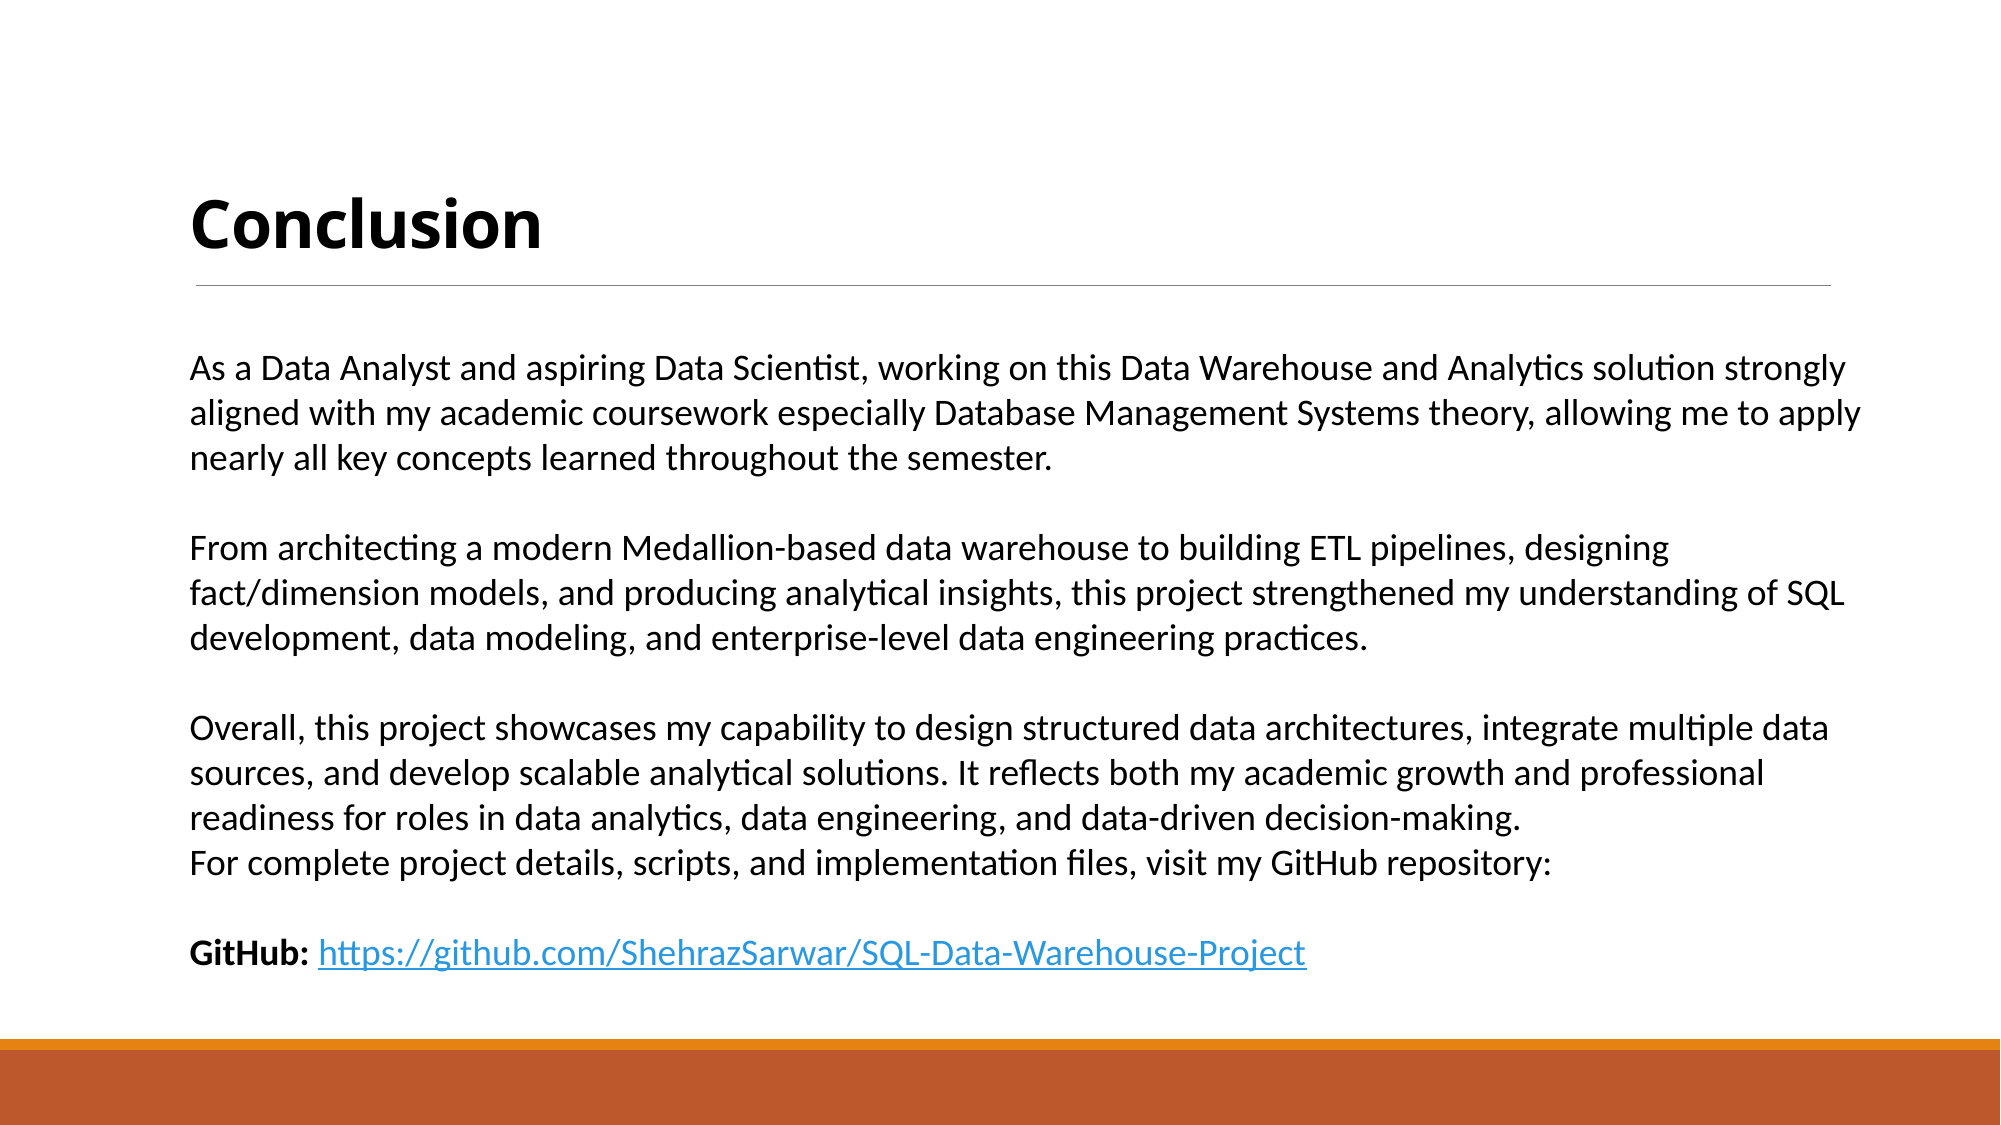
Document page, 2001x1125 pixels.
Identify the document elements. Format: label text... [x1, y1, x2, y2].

title Conclusion [174, 31, 1825, 270]
text_box As a Data Analyst and aspiring Data Scientist, working on this Data Warehouse and Analytics solution strongly aligned with my academic coursework especially Database Management Systems theory, allowing me to apply nearly all key concepts learned throughout the semester. From architecting a modern Medallion-based data warehouse to building ETL pipelines, designing fact/dimension models, and producing analytical insights, this project strengthened my understanding of SQL development, data modeling, and enterprise-level data engineering practices. Overall, this project showcases my capability to design structured data architectures, integrate multiple data sources, and develop scalable analytical solutions. It reflects both my academic growth and professional readiness for roles in data analytics, data engineering, and data-driven decision-making. For complete project details, scripts, and implementation files, visit my GitHub repository: GitHub: https://github.com/ShehrazSarwar/SQL-Data-Warehouse-Project [174, 335, 1896, 980]
